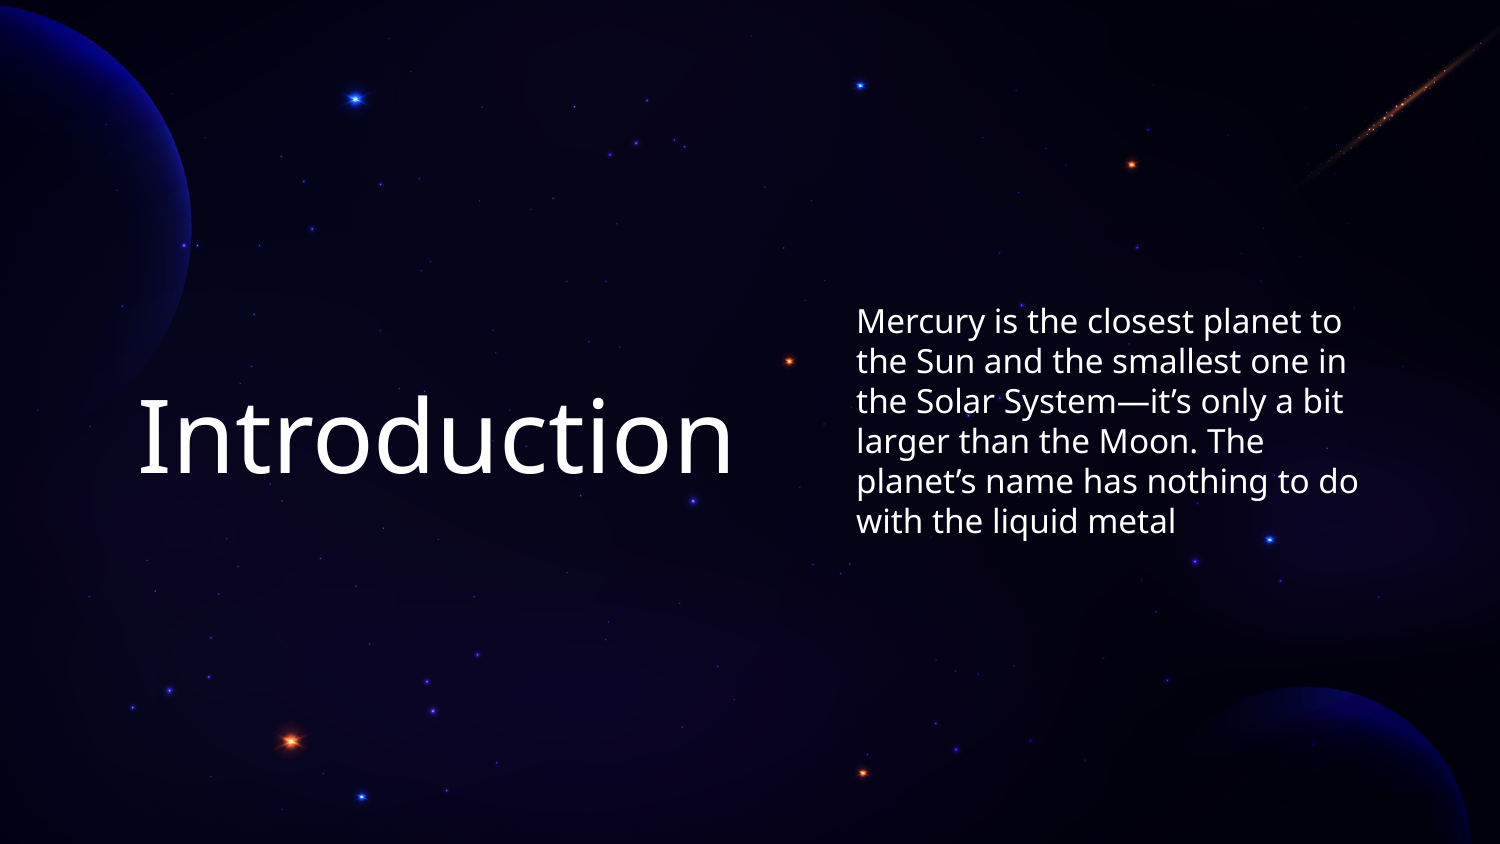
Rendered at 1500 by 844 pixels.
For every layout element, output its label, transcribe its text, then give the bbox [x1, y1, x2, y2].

subtitle Mercury is the closest planet to the Sun and the smallest one in the Solar System—it’s only a bit larger than the Moon. The planet’s name has nothing to do with the liquid metal [841, 285, 1383, 559]
picture [0, 0, 1500, 844]
title Introduction [116, 334, 758, 509]
